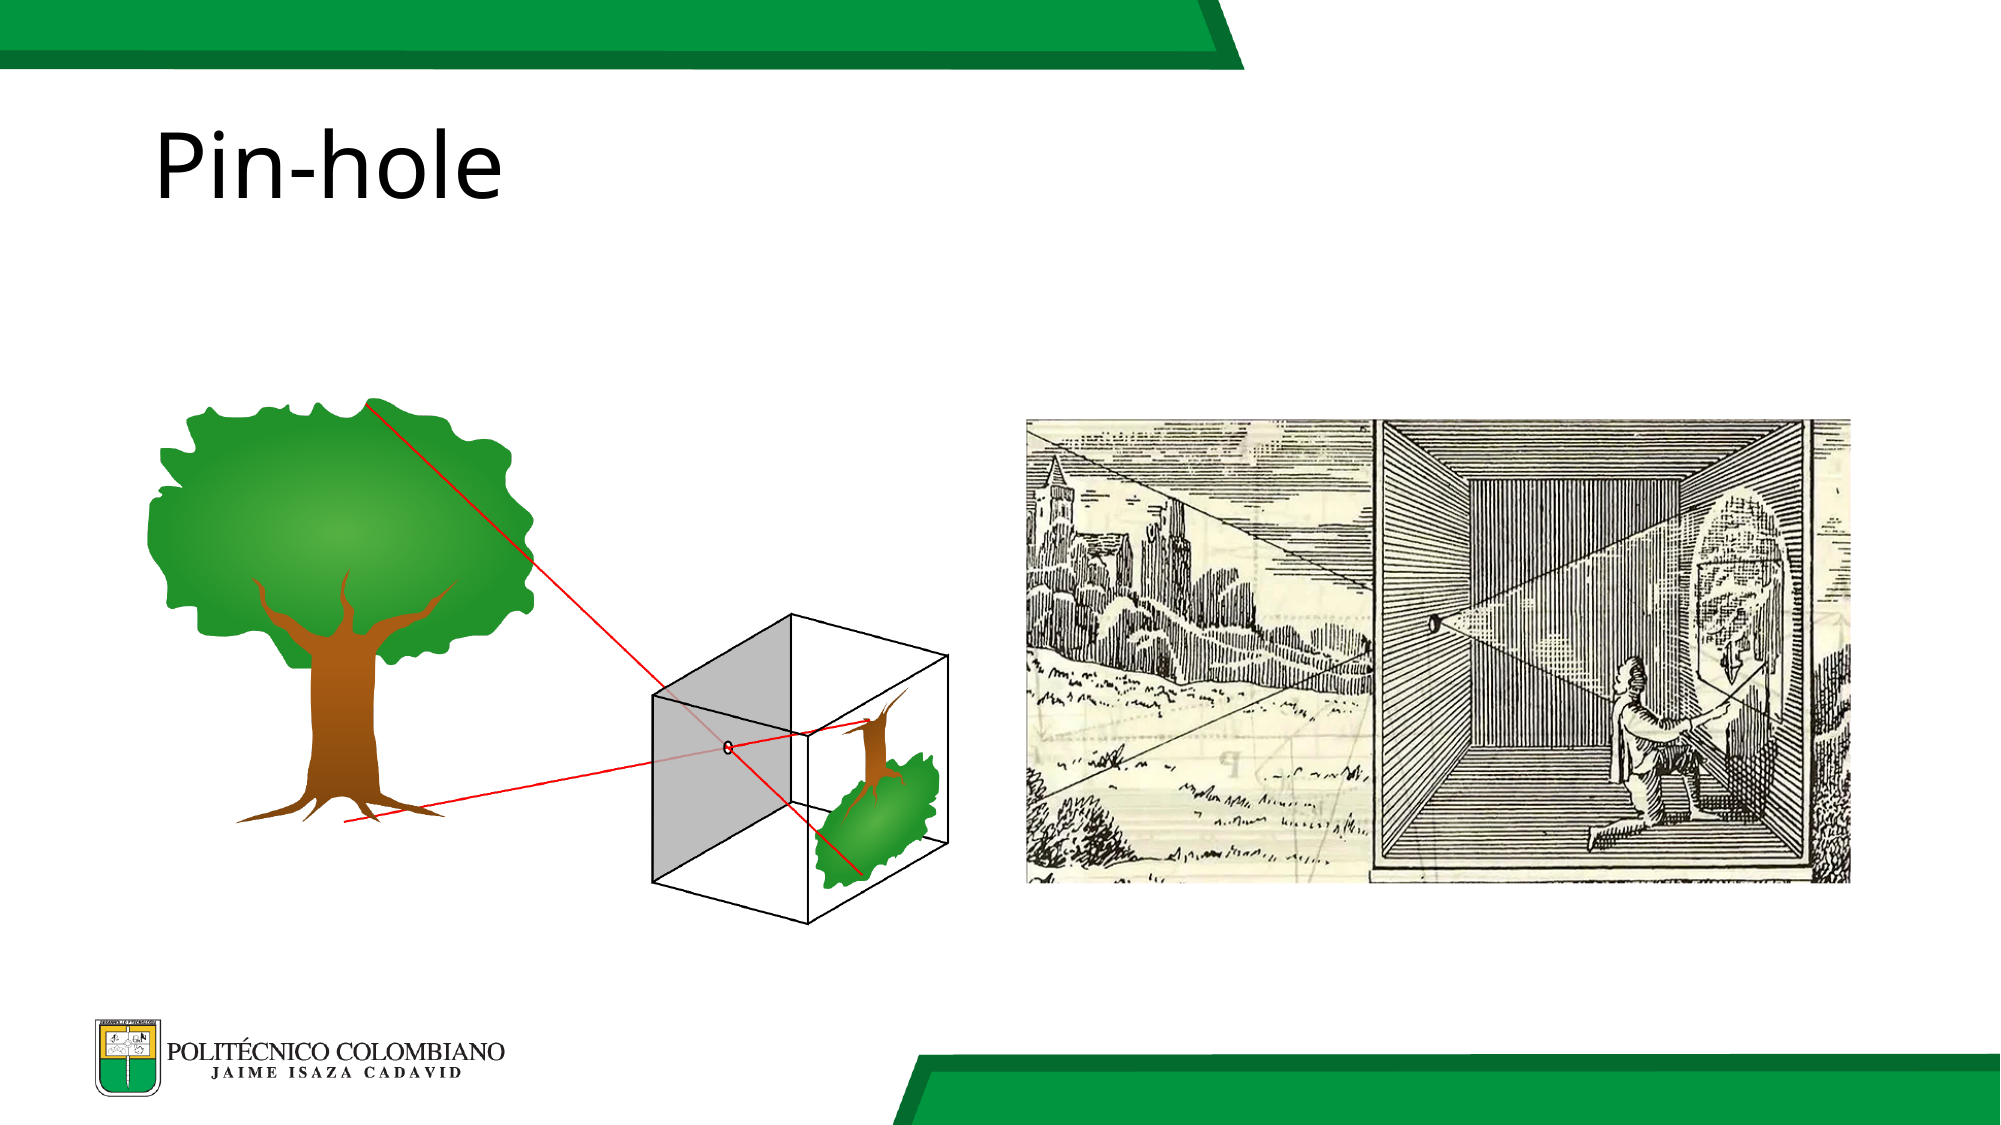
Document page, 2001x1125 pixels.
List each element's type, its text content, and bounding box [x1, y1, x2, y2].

title Pin-hole [137, 59, 1863, 278]
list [137, 366, 988, 947]
picture [0, 0, 2000, 1125]
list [1012, 407, 1863, 906]
